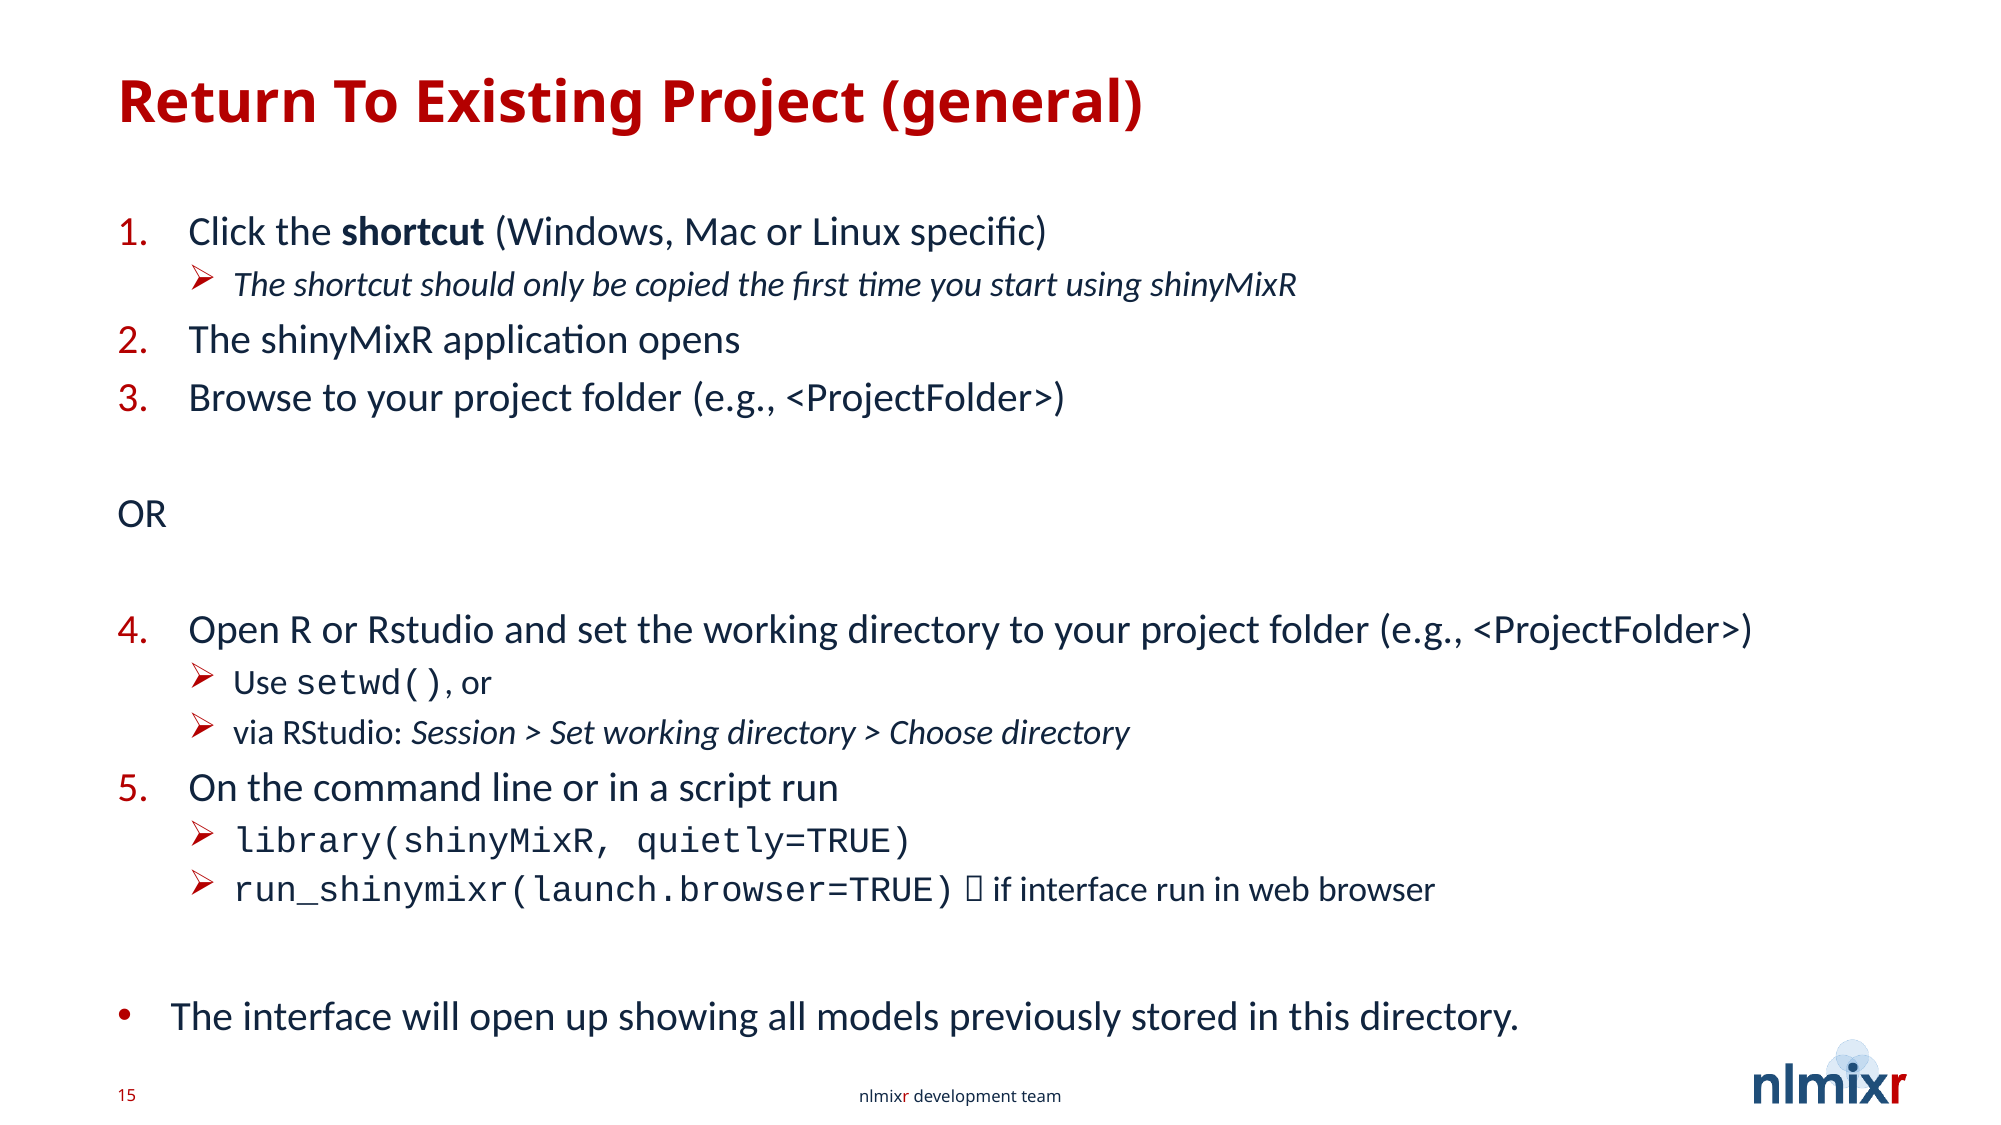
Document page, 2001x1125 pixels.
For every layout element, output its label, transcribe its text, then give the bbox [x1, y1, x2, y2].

list Click the shortcut (Windows, Mac or Linux specific) The shortcut should only be copied the first time you start using shinyMixR The shinyMixR application opens Browse to your project folder (e.g., <ProjectFolder>) OR Open R or Rstudio and set the working directory to your project folder (e.g., <ProjectFolder>) Use setwd(), or via RStudio: Session > Set working directory > Choose directory On the command line or in a script run library(shinyMixR, quietly=TRUE) run_shinymixr(launch.browser=TRUE)  if interface run in web browser The interface will open up showing all models previously stored in this directory. [102, 196, 1898, 1047]
picture [1744, 1028, 1916, 1115]
footer nlmixr development team [354, 1076, 1567, 1115]
title Return To Existing Project (general) [102, 18, 1898, 181]
slide_number 15 [102, 1076, 276, 1115]
